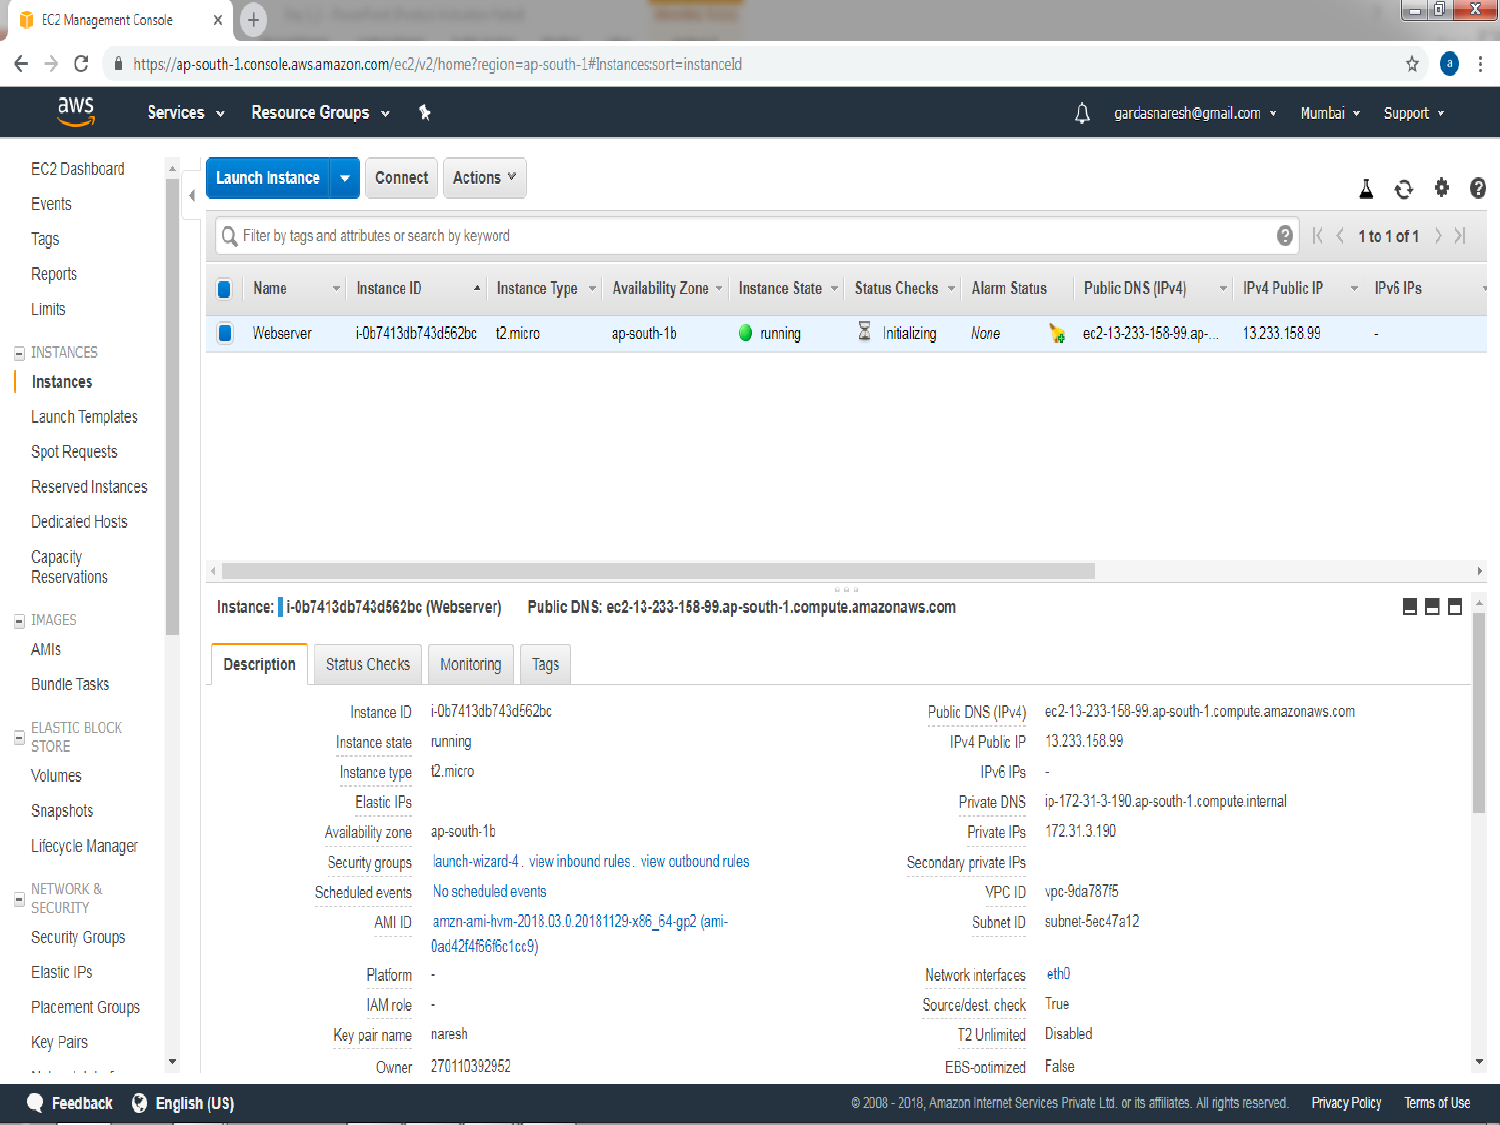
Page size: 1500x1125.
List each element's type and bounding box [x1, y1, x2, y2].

list [0, 0, 1500, 1125]
